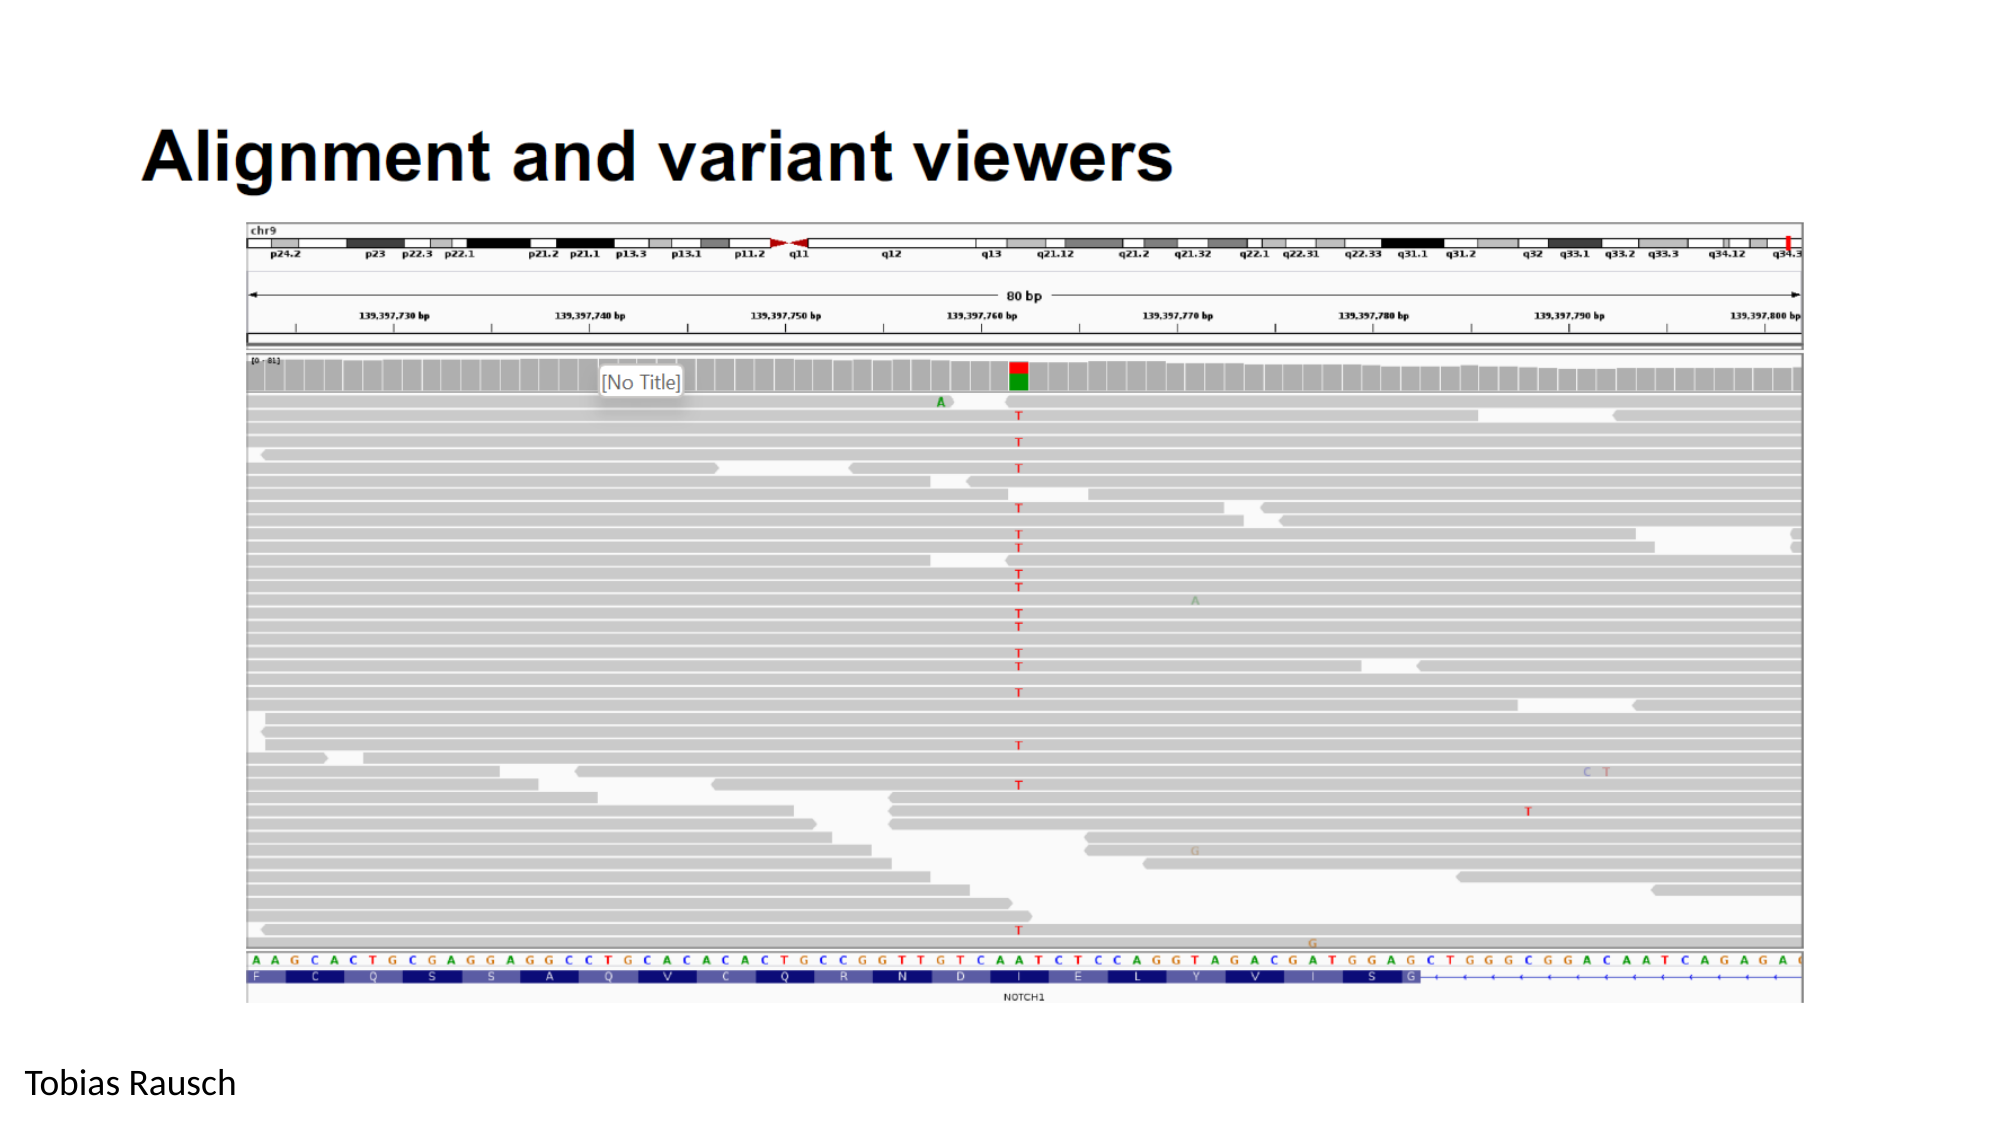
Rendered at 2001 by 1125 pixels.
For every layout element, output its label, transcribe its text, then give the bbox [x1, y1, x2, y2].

picture [129, 113, 1814, 1012]
text_box Tobias Rausch [9, 1051, 297, 1111]
